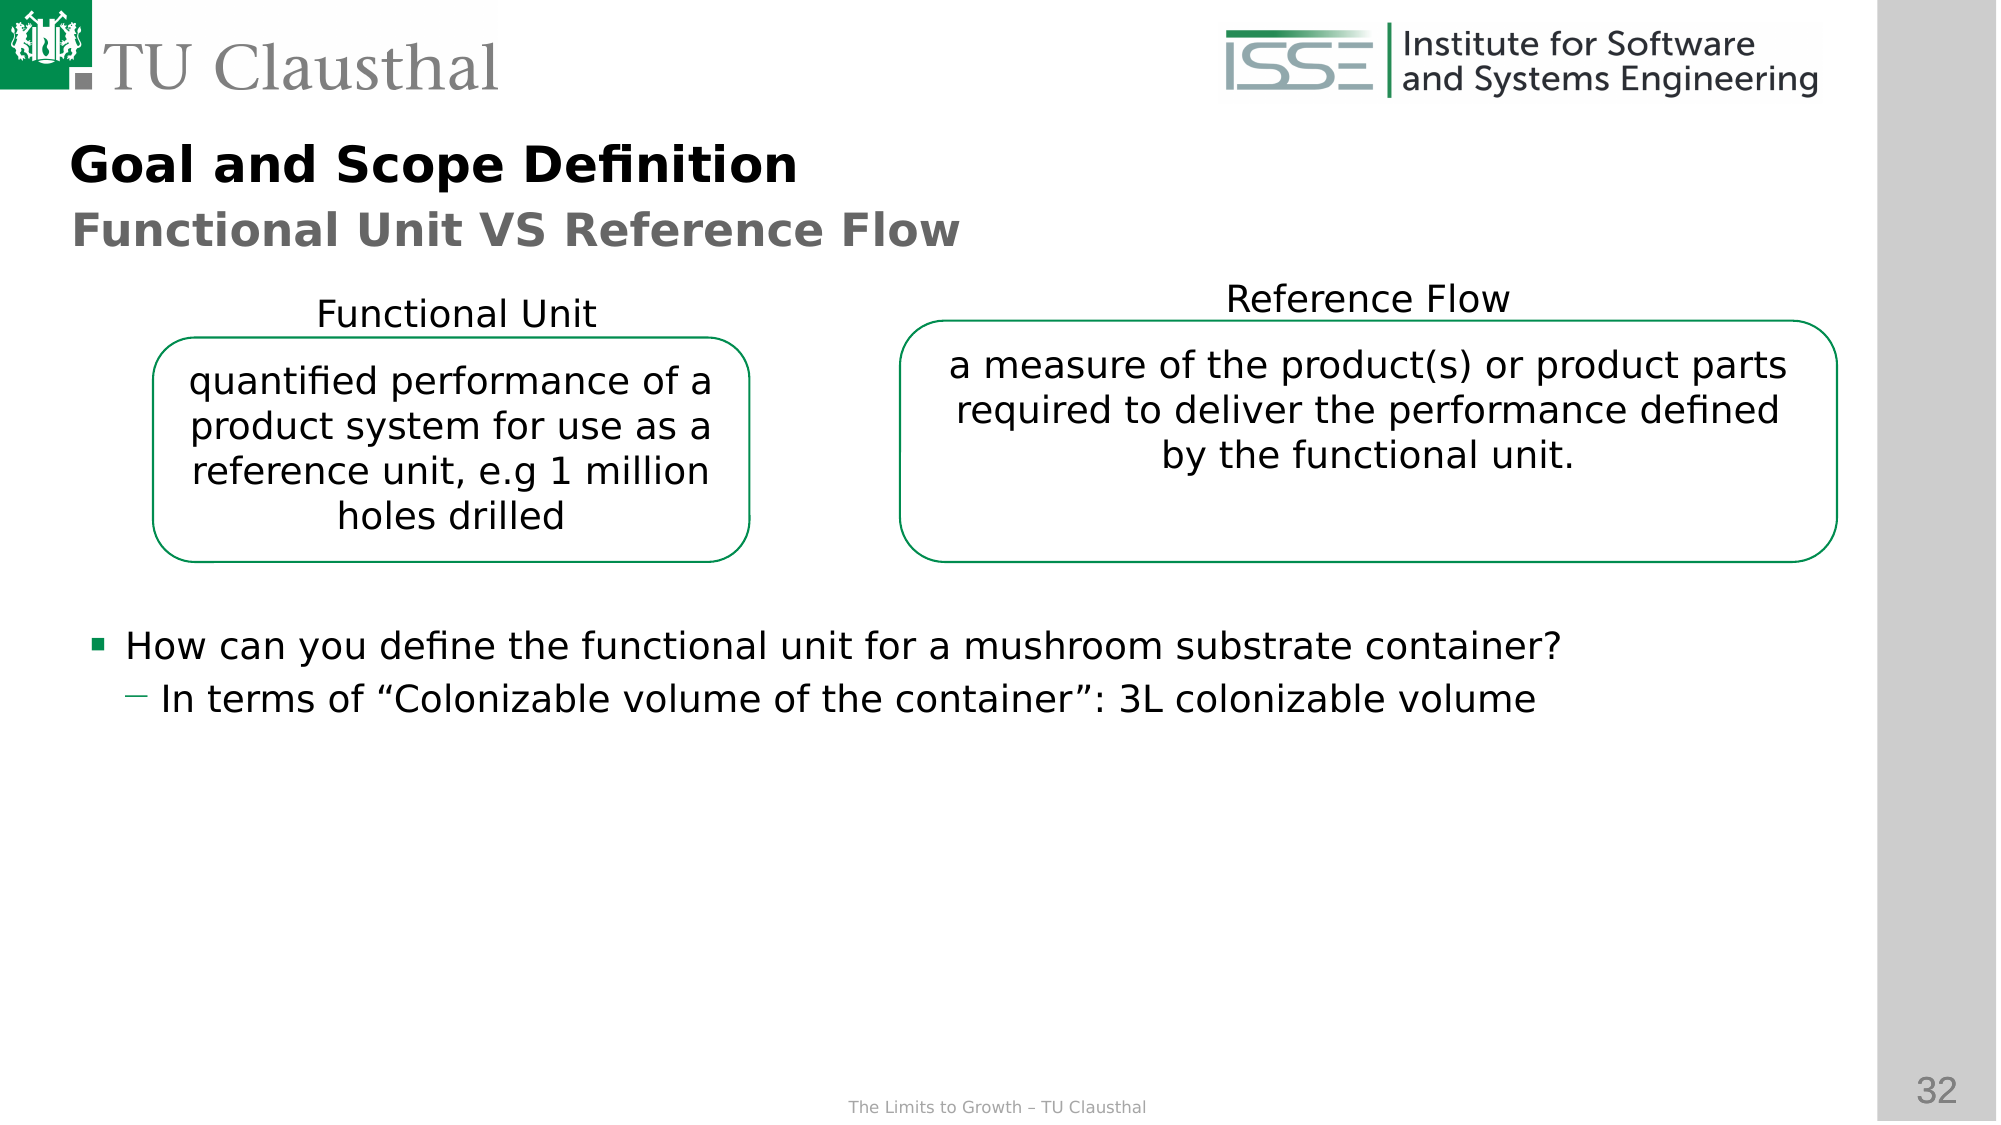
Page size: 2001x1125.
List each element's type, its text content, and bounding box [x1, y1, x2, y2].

text_box quantified performance of a product system for use as a reference unit, e.g 1 million holes drilled [151, 336, 751, 564]
text_box How can you define the functional unit for a mushroom substrate container? In terms of “Colonizable volume of the container”: 3L colonizable volume [75, 562, 1806, 975]
text_box a measure of the product(s) or product parts required to deliver the performance defined by the functional unit. [898, 319, 1839, 564]
text_box Functional Unit VS Reference Flow [70, 188, 1768, 267]
text_box Goal and Scope Definition [55, 125, 1816, 205]
text_box Reference Flow [1162, 267, 1575, 326]
picture [0, 0, 498, 90]
text_box Functional Unit [250, 282, 663, 341]
picture [1218, 22, 1823, 104]
